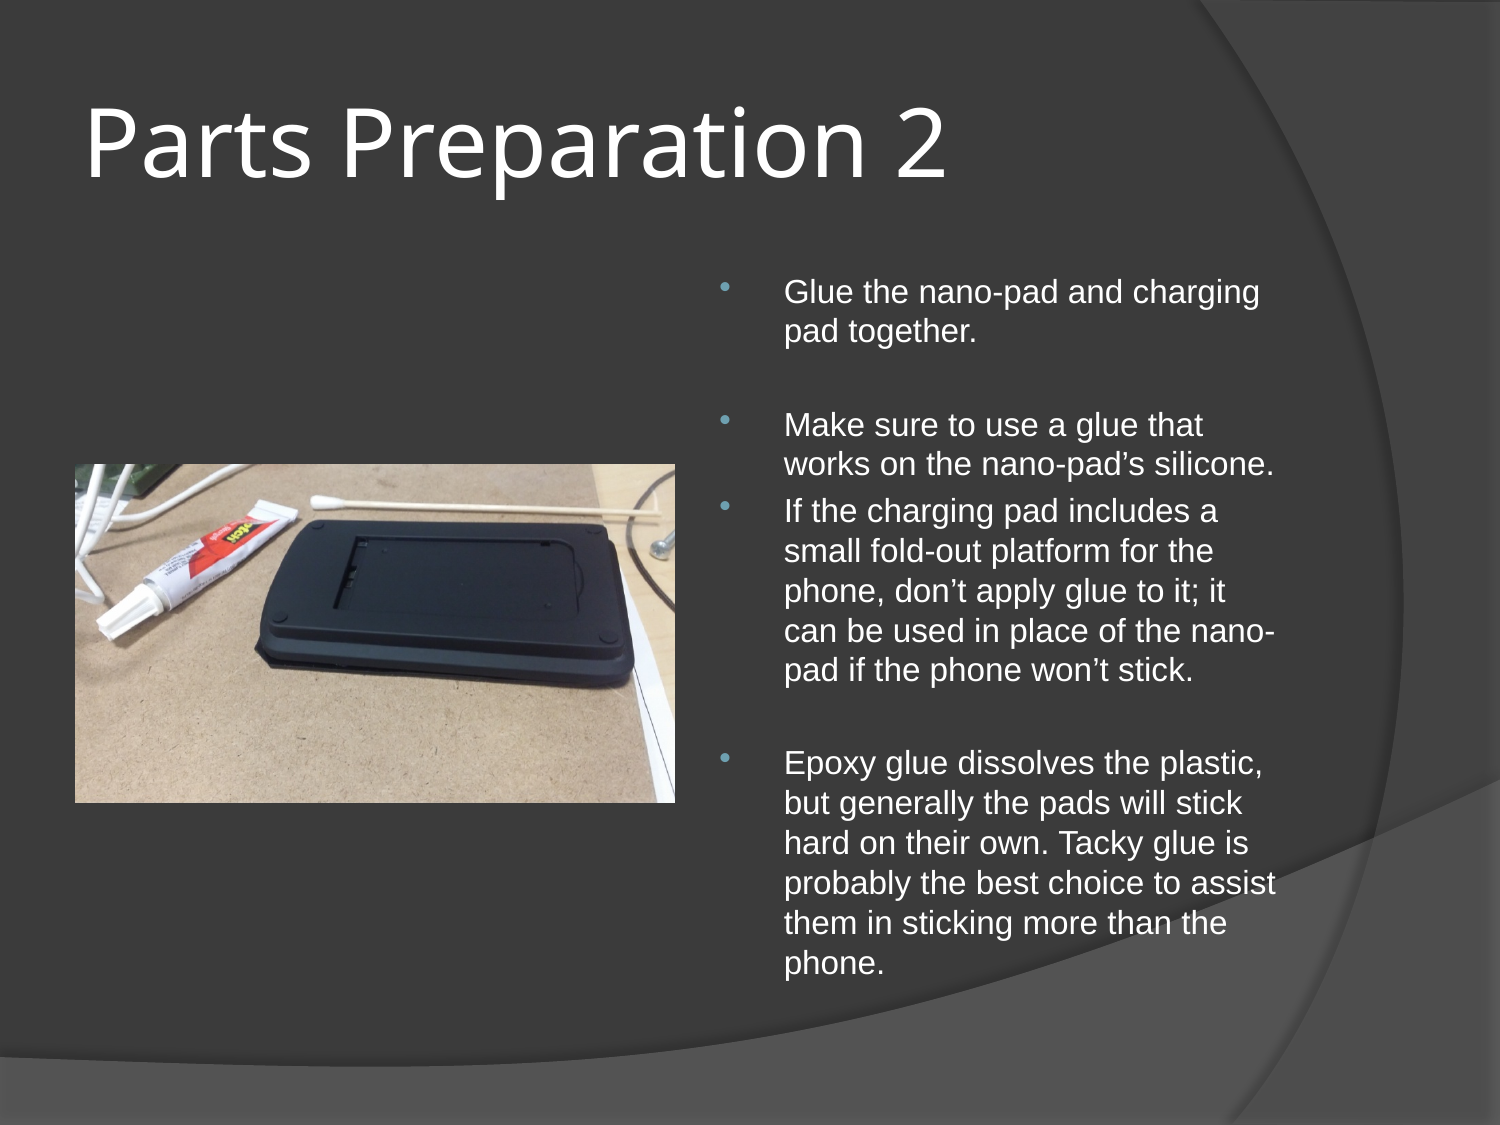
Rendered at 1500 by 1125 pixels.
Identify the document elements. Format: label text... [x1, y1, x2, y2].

list Glue the nano-pad and charging pad together. Make sure to use a glue that works on the nano-pad’s silicone. If the charging pad includes a small fold-out platform for the phone, don’t apply glue to it; it can be used in place of the nano-pad if the phone won’t stick. Epoxy glue dissolves the plastic, but generally the pads will stick hard on their own. Tacky glue is probably the best choice to assist them in sticking more than the phone. [699, 262, 1300, 1005]
title Parts Preparation 2 [75, 45, 1300, 233]
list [74, 464, 676, 803]
